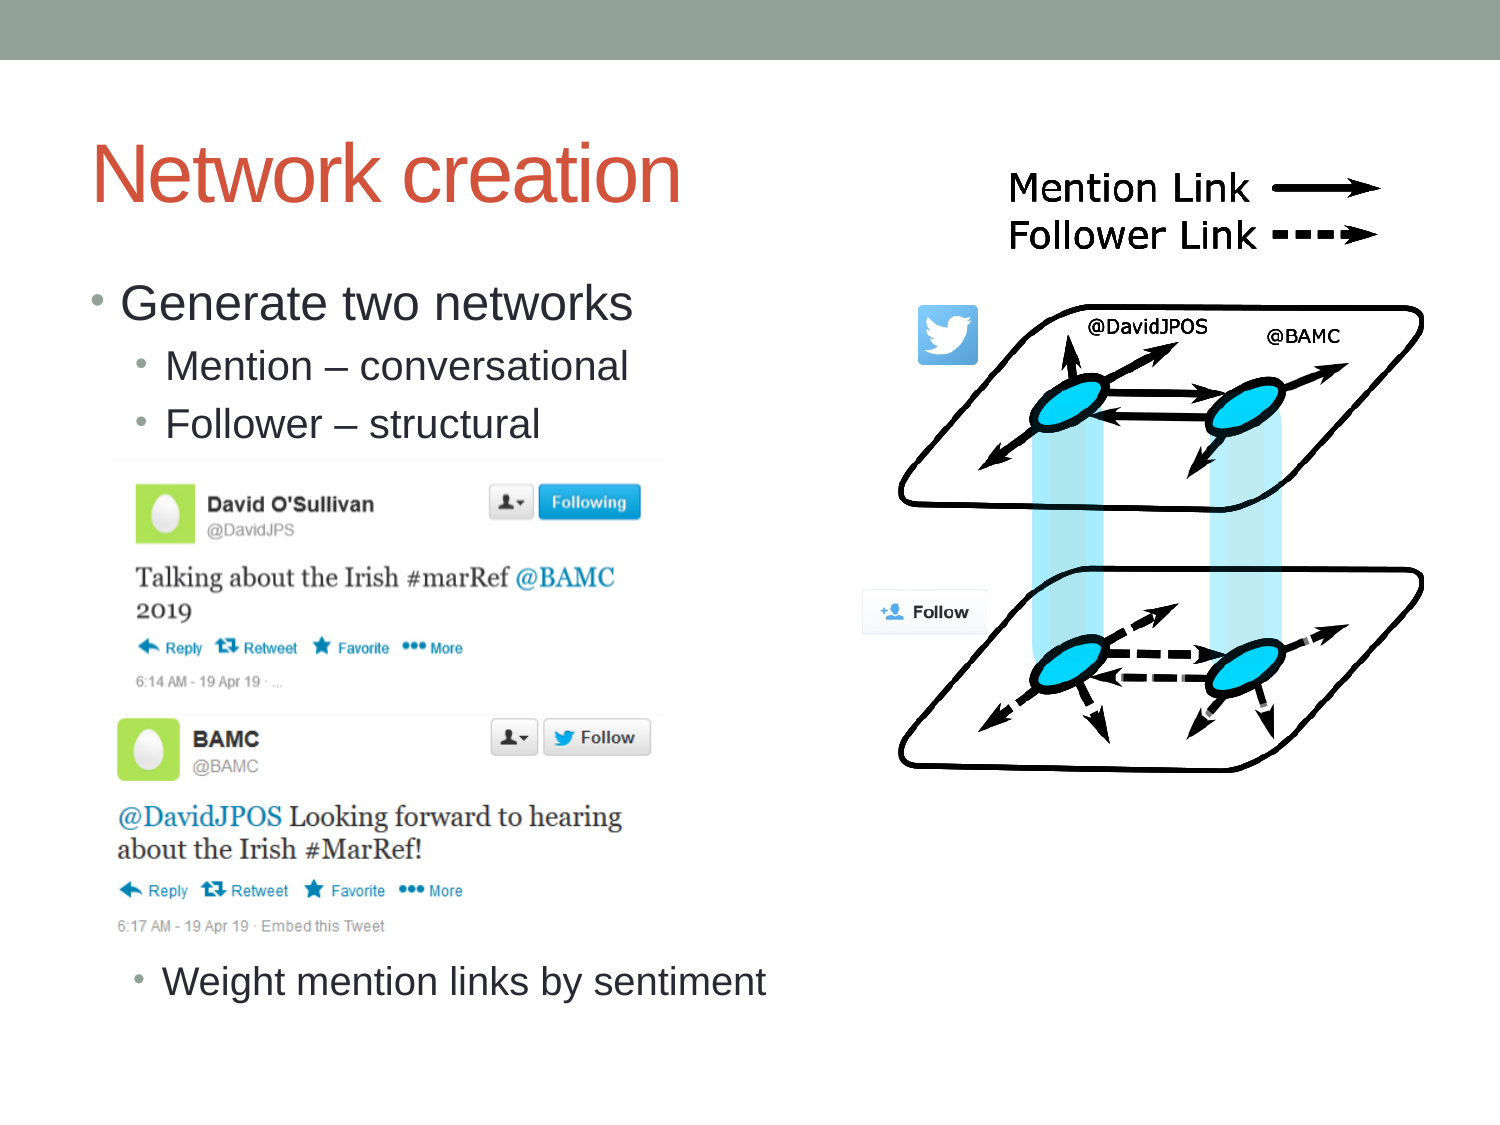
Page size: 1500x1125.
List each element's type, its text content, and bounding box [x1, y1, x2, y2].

picture [91, 459, 680, 963]
title Network creation [75, 87, 939, 250]
text_box Weight mention links by sentiment [74, 947, 786, 1059]
list Generate two networks Mention – conversational Follower – structural [75, 262, 857, 480]
picture [861, 172, 1424, 773]
